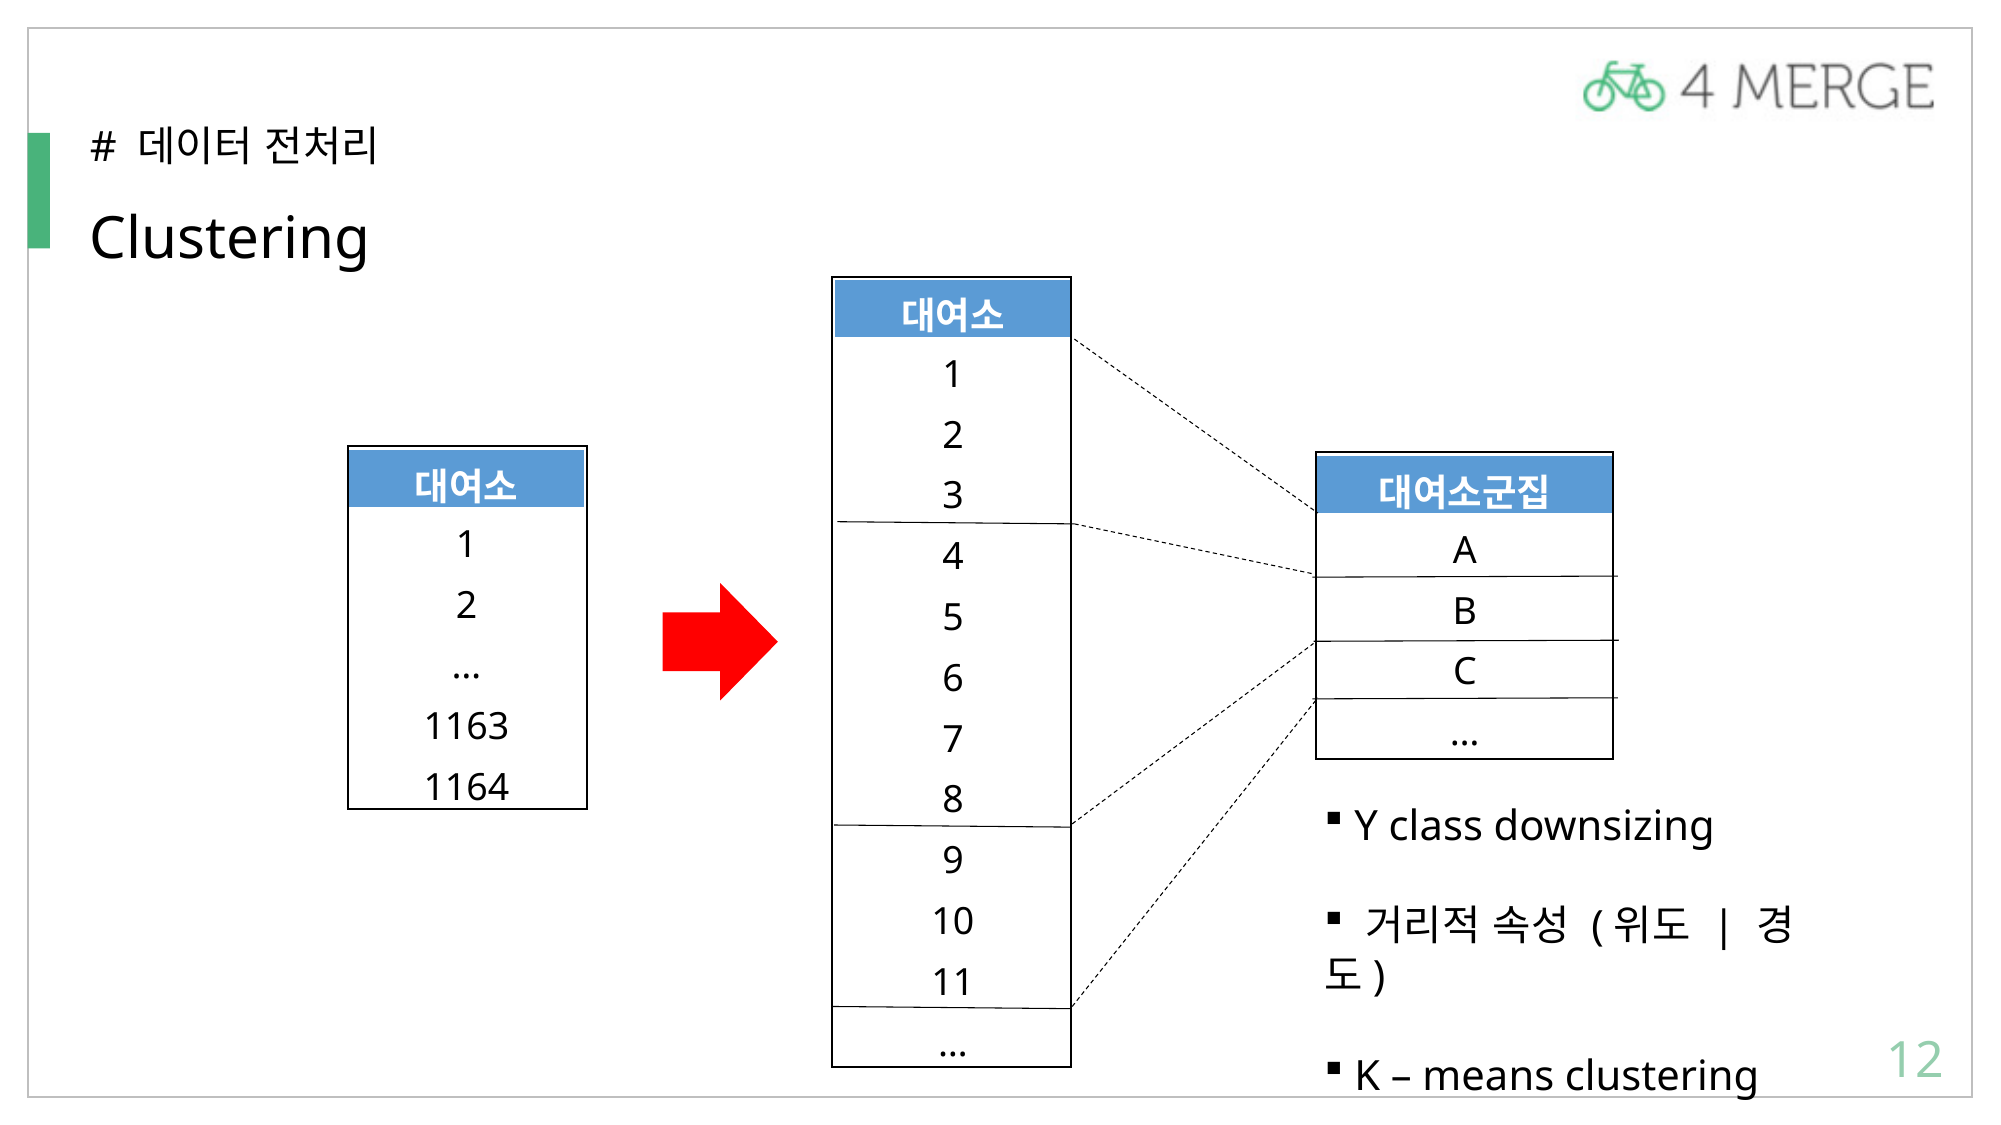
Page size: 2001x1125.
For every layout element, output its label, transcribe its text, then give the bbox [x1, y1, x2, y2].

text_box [1074, 339, 1318, 514]
text_box # 데이터 전처리 [75, 112, 1429, 178]
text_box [834, 824, 1071, 828]
text_box Y class downsizing 거리적 속성 (위도 | 경도) K – means clustering [1309, 791, 1866, 1106]
text_box [1315, 451, 1614, 575]
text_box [1072, 697, 1318, 1007]
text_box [1072, 643, 1314, 697]
text_box [1315, 642, 1614, 697]
text_box [831, 278, 1072, 1068]
text_box [1315, 578, 1614, 640]
text_box [661, 580, 780, 703]
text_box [1074, 523, 1314, 574]
picture [1545, 32, 1971, 141]
slide_number 11 [1508, 1031, 1959, 1092]
text_box [347, 445, 588, 810]
text_box [1318, 699, 1614, 760]
text_box Clustering [74, 193, 1753, 278]
